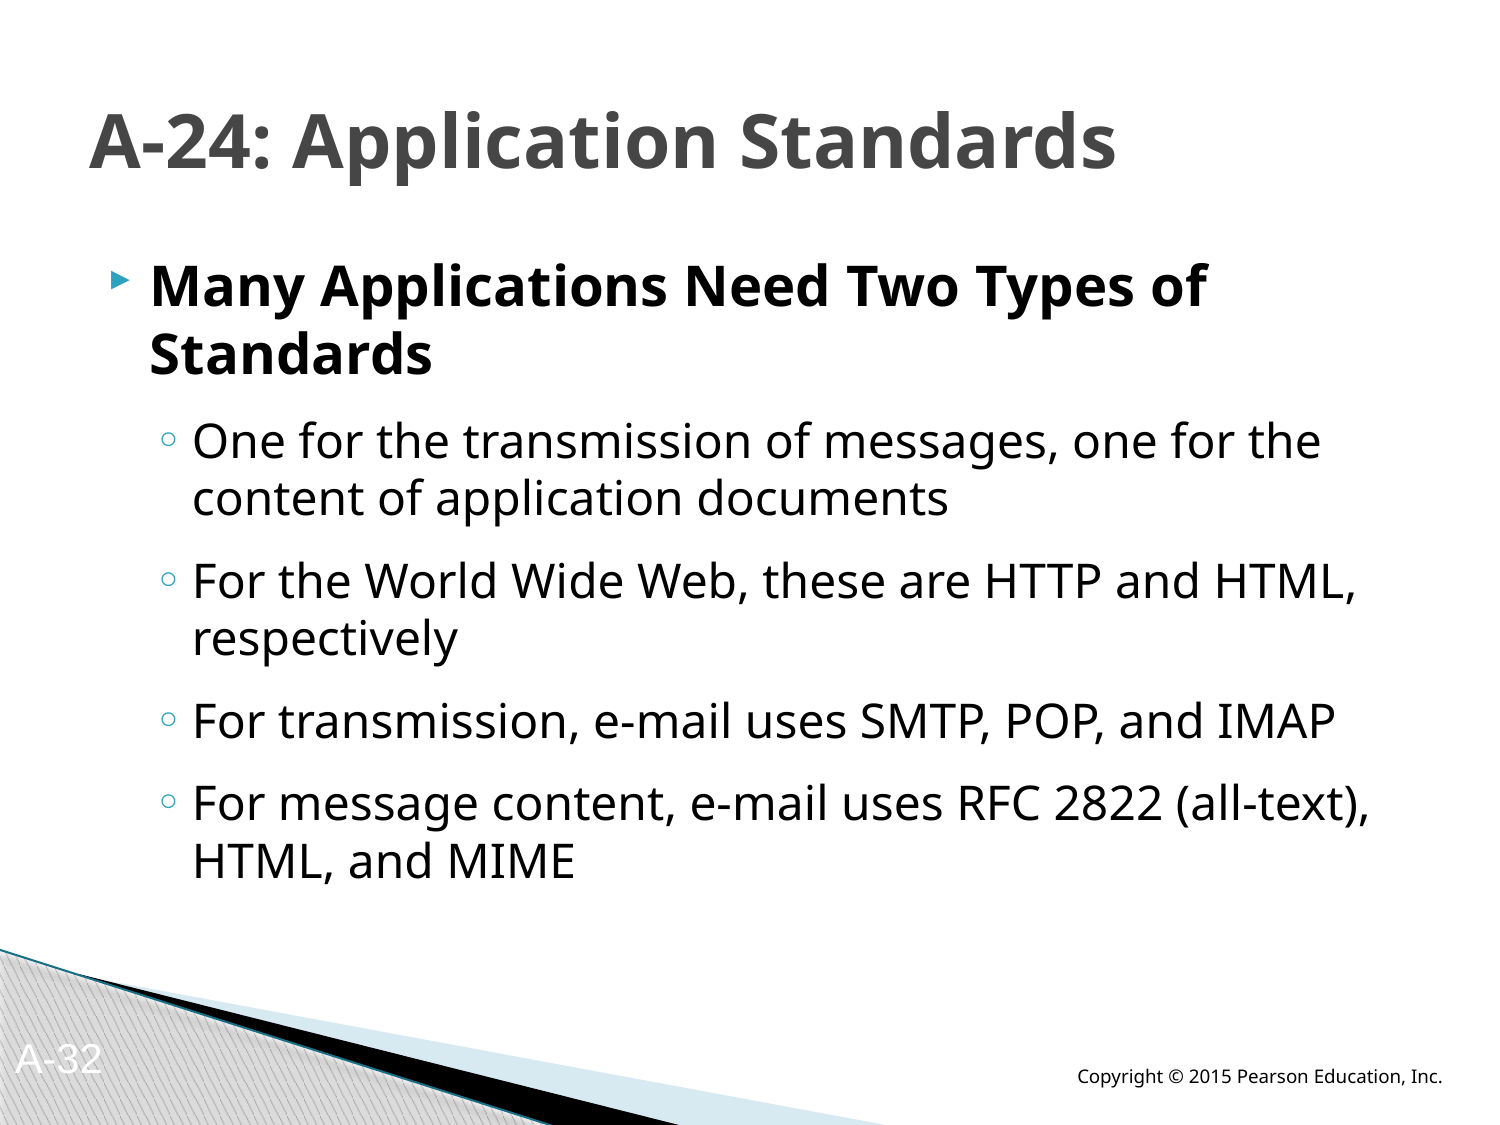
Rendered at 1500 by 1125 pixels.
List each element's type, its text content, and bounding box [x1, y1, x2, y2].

list Many Applications Need Two Types of Standards One for the transmission of messages, one for the content of application documents For the World Wide Web, these are HTTP and HTML, respectively For transmission, e-mail uses SMTP, POP, and IMAP For message content, e-mail uses RFC 2822 (all-text), HTML, and MIME [75, 242, 1425, 986]
title A-24: Application Standards [75, 45, 1425, 233]
